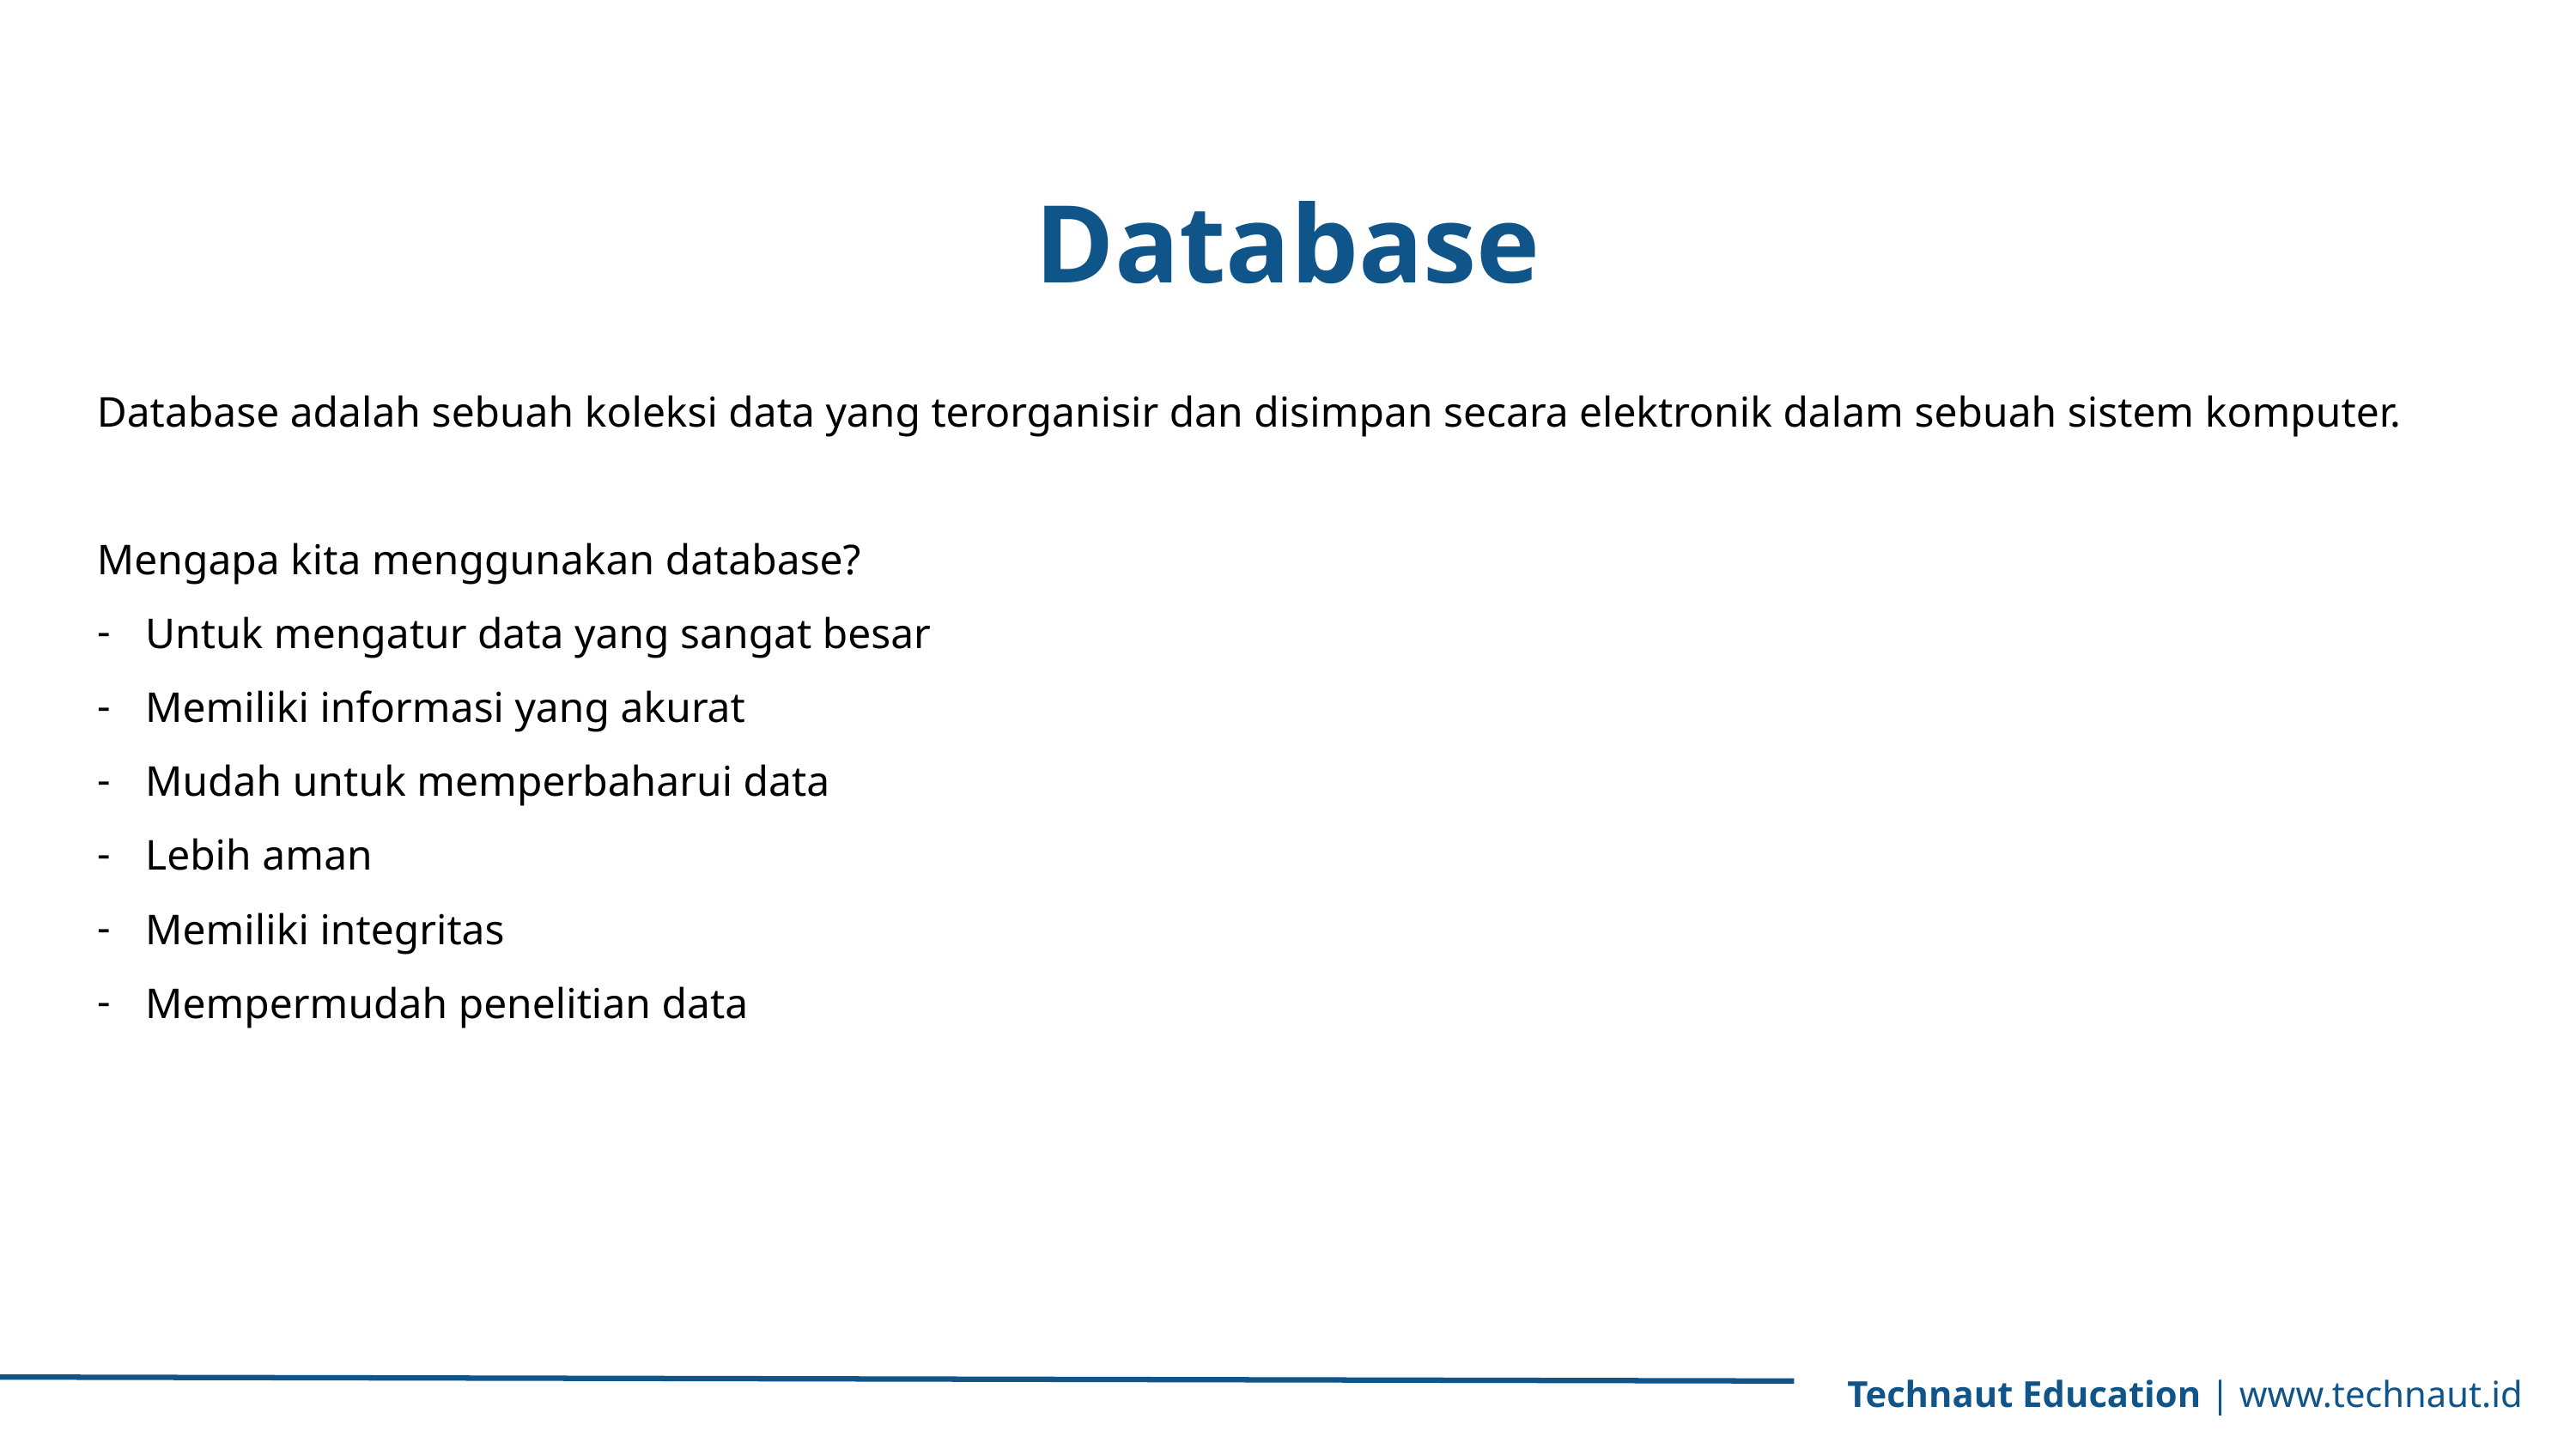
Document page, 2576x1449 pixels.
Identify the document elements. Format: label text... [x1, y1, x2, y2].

text_box Database adalah sebuah koleksi data yang terorganisir dan disimpan secara elektronik dalam sebuah sistem komputer. Mengapa kita menggunakan database? Untuk mengatur data yang sangat besar Memiliki informasi yang akurat Mudah untuk memperbaharui data Lebih aman Memiliki integritas Mempermudah penelitian data [83, 354, 2481, 1252]
text_box Database [92, 139, 2484, 280]
text_box Technaut Education | www.technaut.id [1660, 1343, 2536, 1410]
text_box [0, 1376, 1795, 1381]
